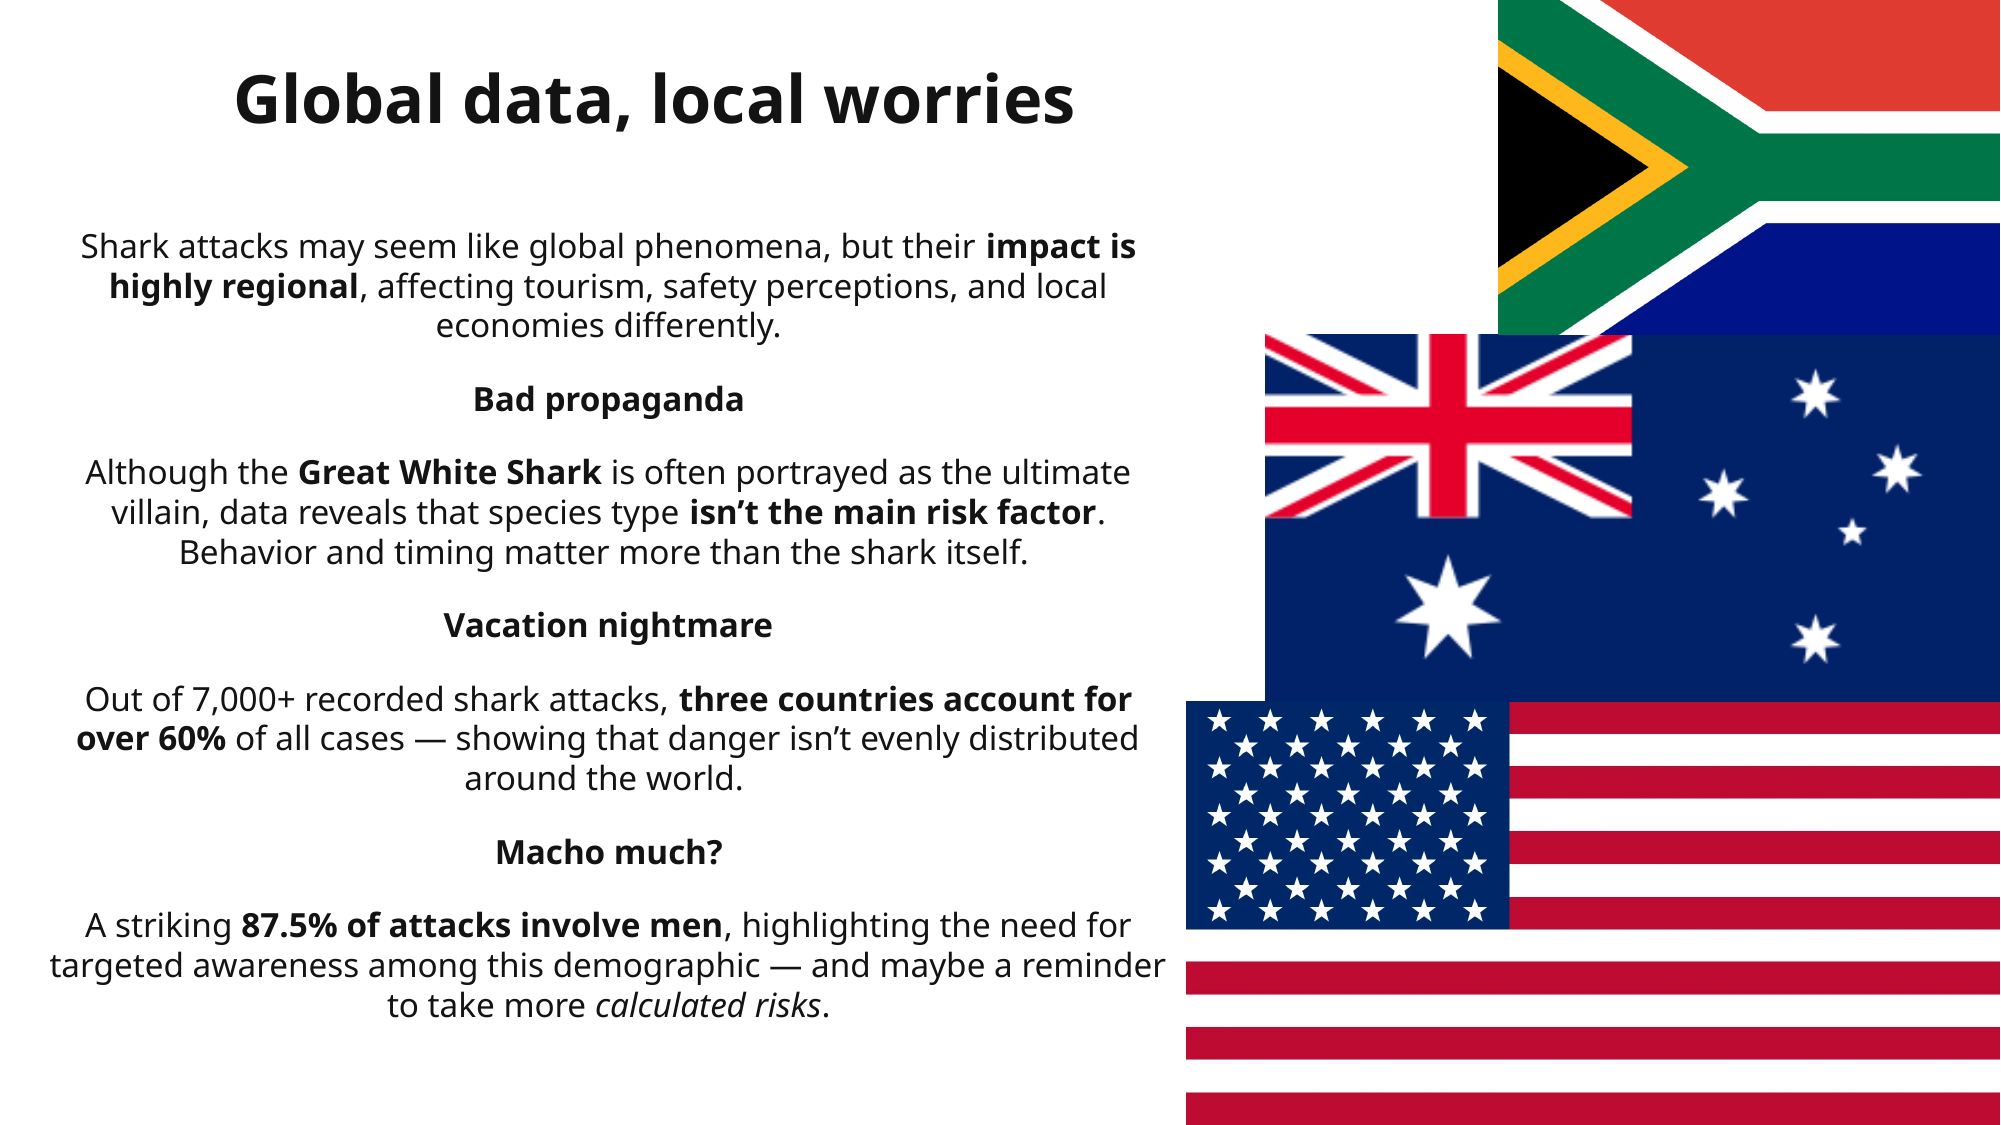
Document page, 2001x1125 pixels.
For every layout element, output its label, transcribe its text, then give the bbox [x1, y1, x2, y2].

picture [1186, 0, 2000, 1125]
title Global data, local worries [30, 31, 1279, 218]
text_box Shark attacks may seem like global phenomena, but their impact is highly regional, affecting tourism, safety perceptions, and local economies differently. Bad propaganda Although the Great White Shark is often portrayed as the ultimate villain, data reveals that species type isn’t the main risk factor. Behavior and timing matter more than the shark itself. Vacation nightmare Out of 7,000+ recorded shark attacks, three countries account for over 60% of all cases — showing that danger isn’t evenly distributed around the world. Macho much? A striking 87.5% of attacks involve men, highlighting the need for targeted awareness among this demographic — and maybe a reminder to take more calculated risks. [31, 217, 1187, 881]
